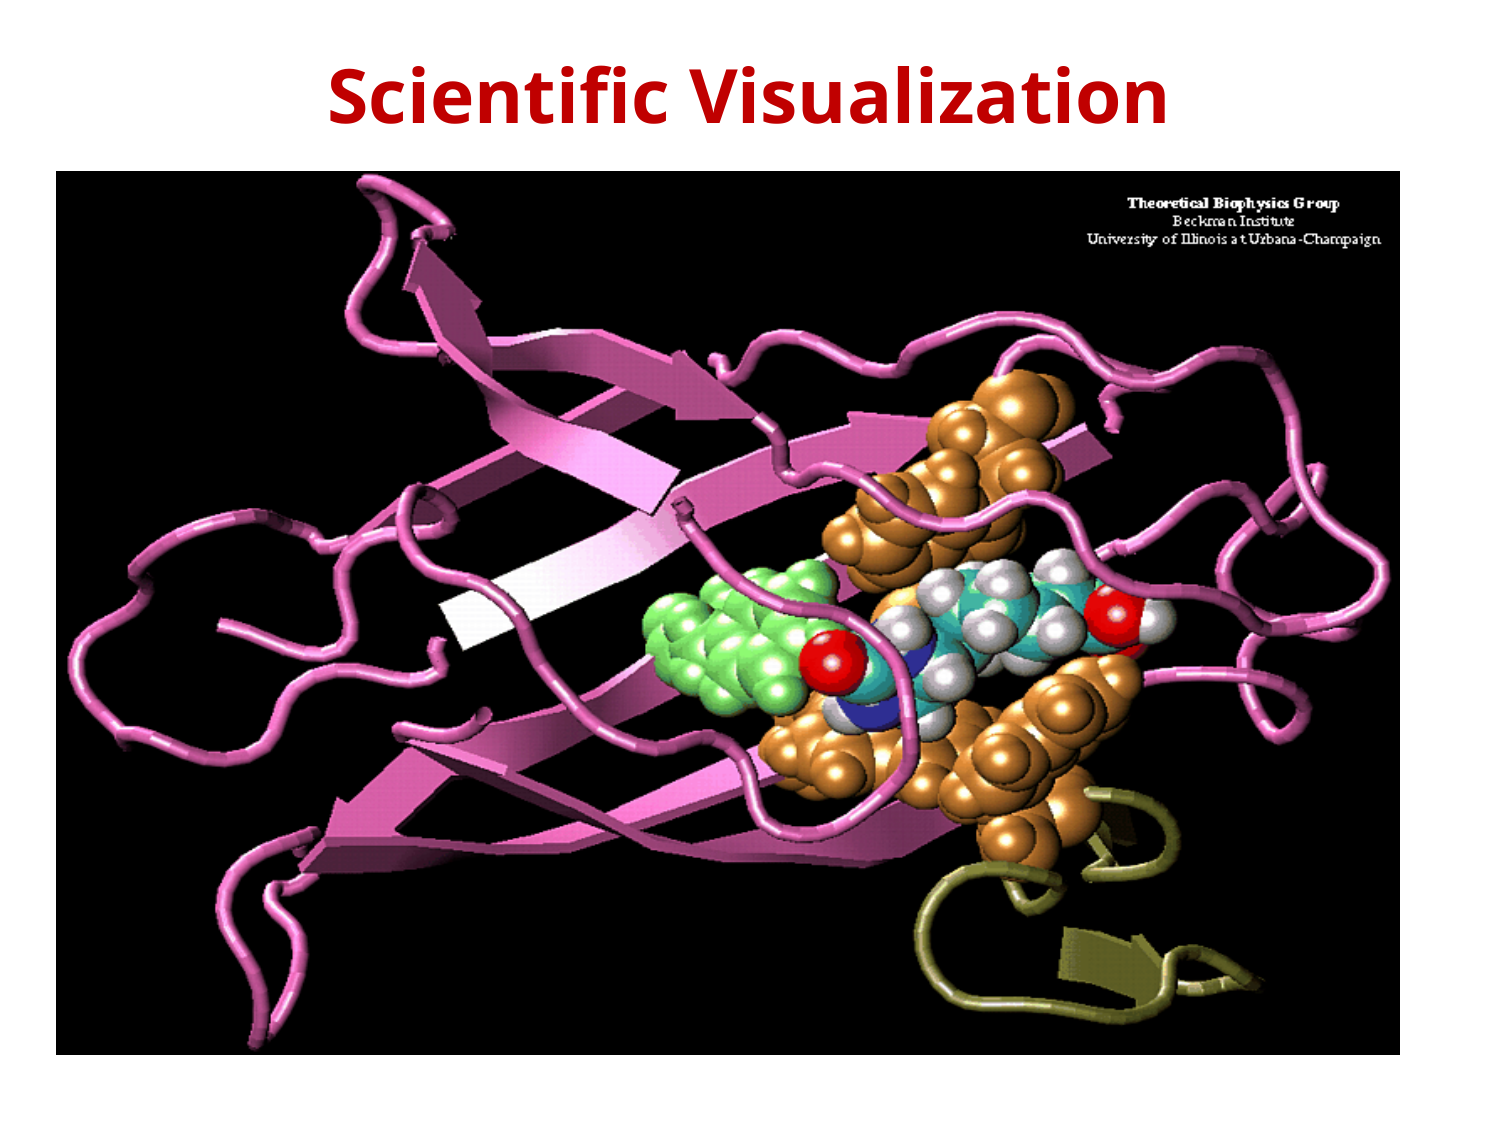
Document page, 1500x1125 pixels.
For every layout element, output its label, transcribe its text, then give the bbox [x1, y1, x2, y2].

title Scientific Visualization [75, 0, 1425, 188]
picture [55, 170, 1401, 1055]
